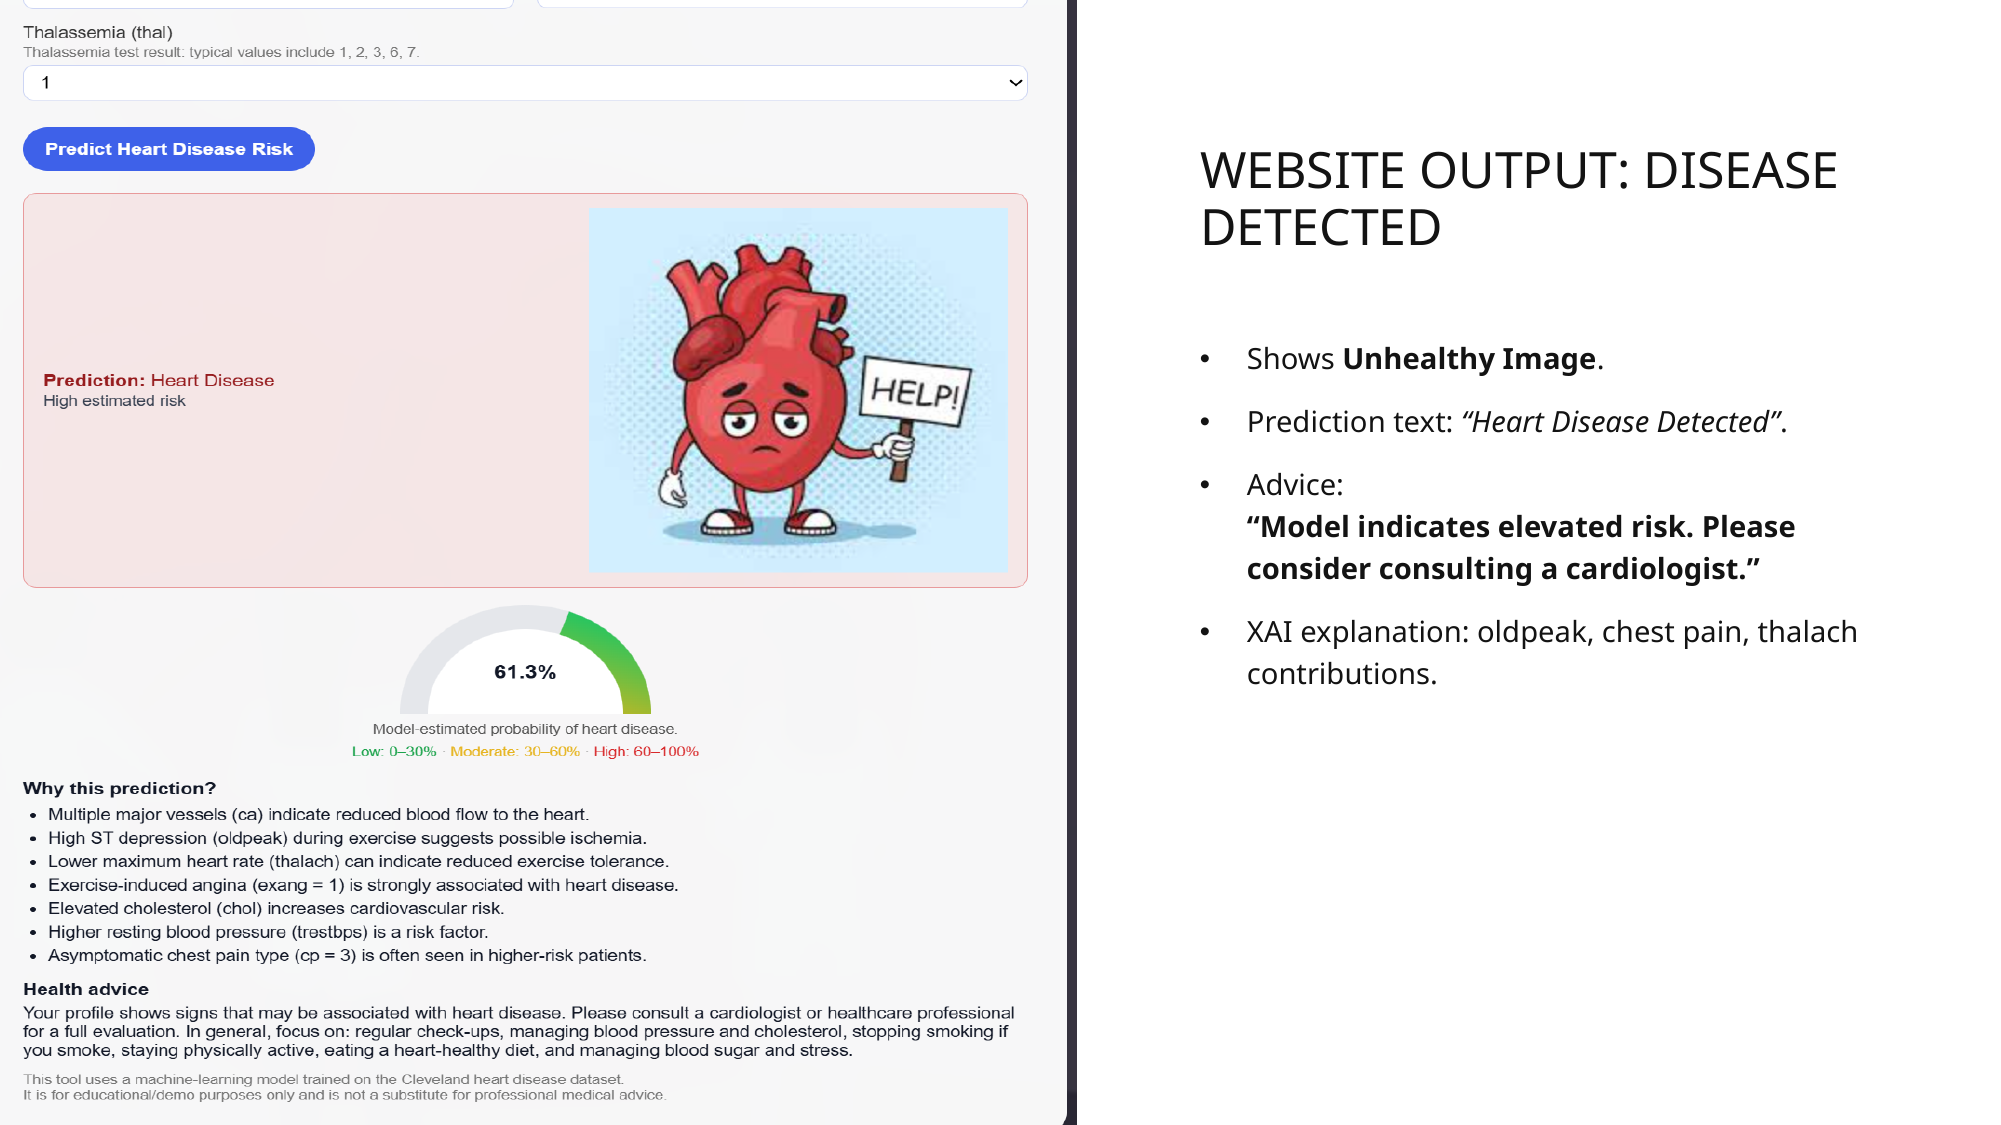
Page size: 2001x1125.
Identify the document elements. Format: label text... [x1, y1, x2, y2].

picture [0, 0, 1077, 1125]
title Website Output: Disease Detected [1185, 135, 1882, 314]
list Shows Unhealthy Image. Prediction text: “Heart Disease Detected”. Advice: “Model indicates elevated risk. Please consider consulting a cardiologist.” XAI explanation: oldpeak, chest pain, thalach contributions. [1184, 326, 1882, 1001]
